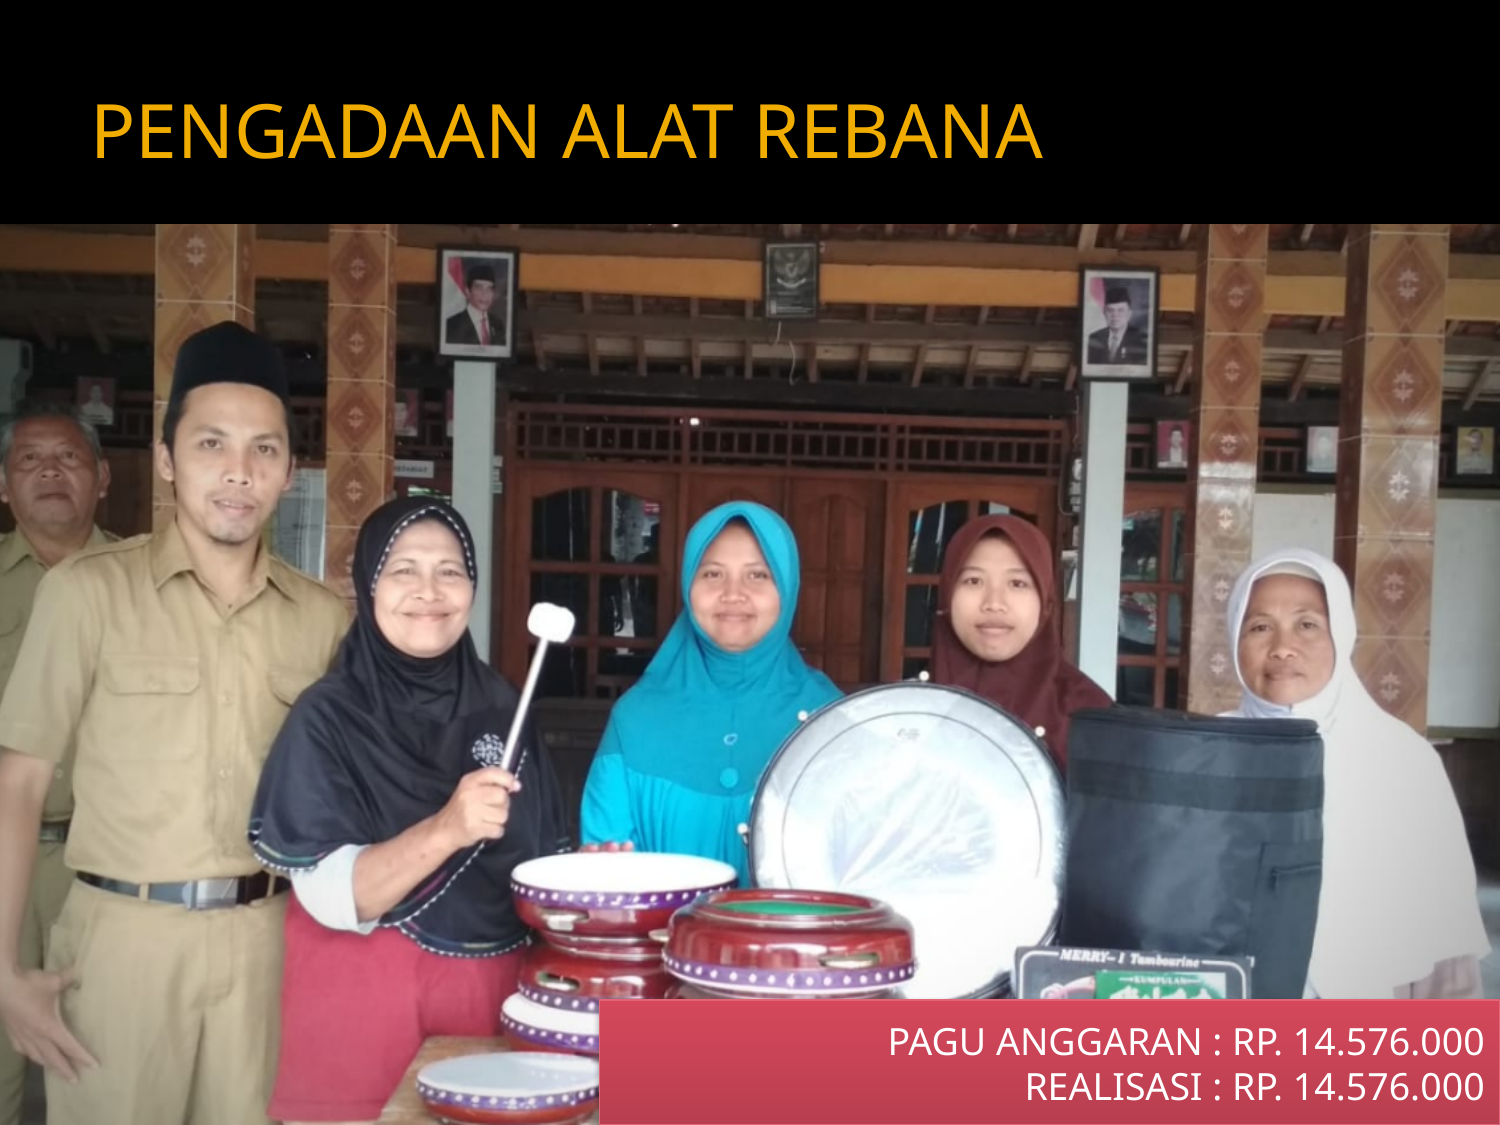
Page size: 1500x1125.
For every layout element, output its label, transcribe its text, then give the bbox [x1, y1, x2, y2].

title PENGADAAN ALAT REBANA [75, 25, 1425, 224]
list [0, 224, 1500, 1125]
